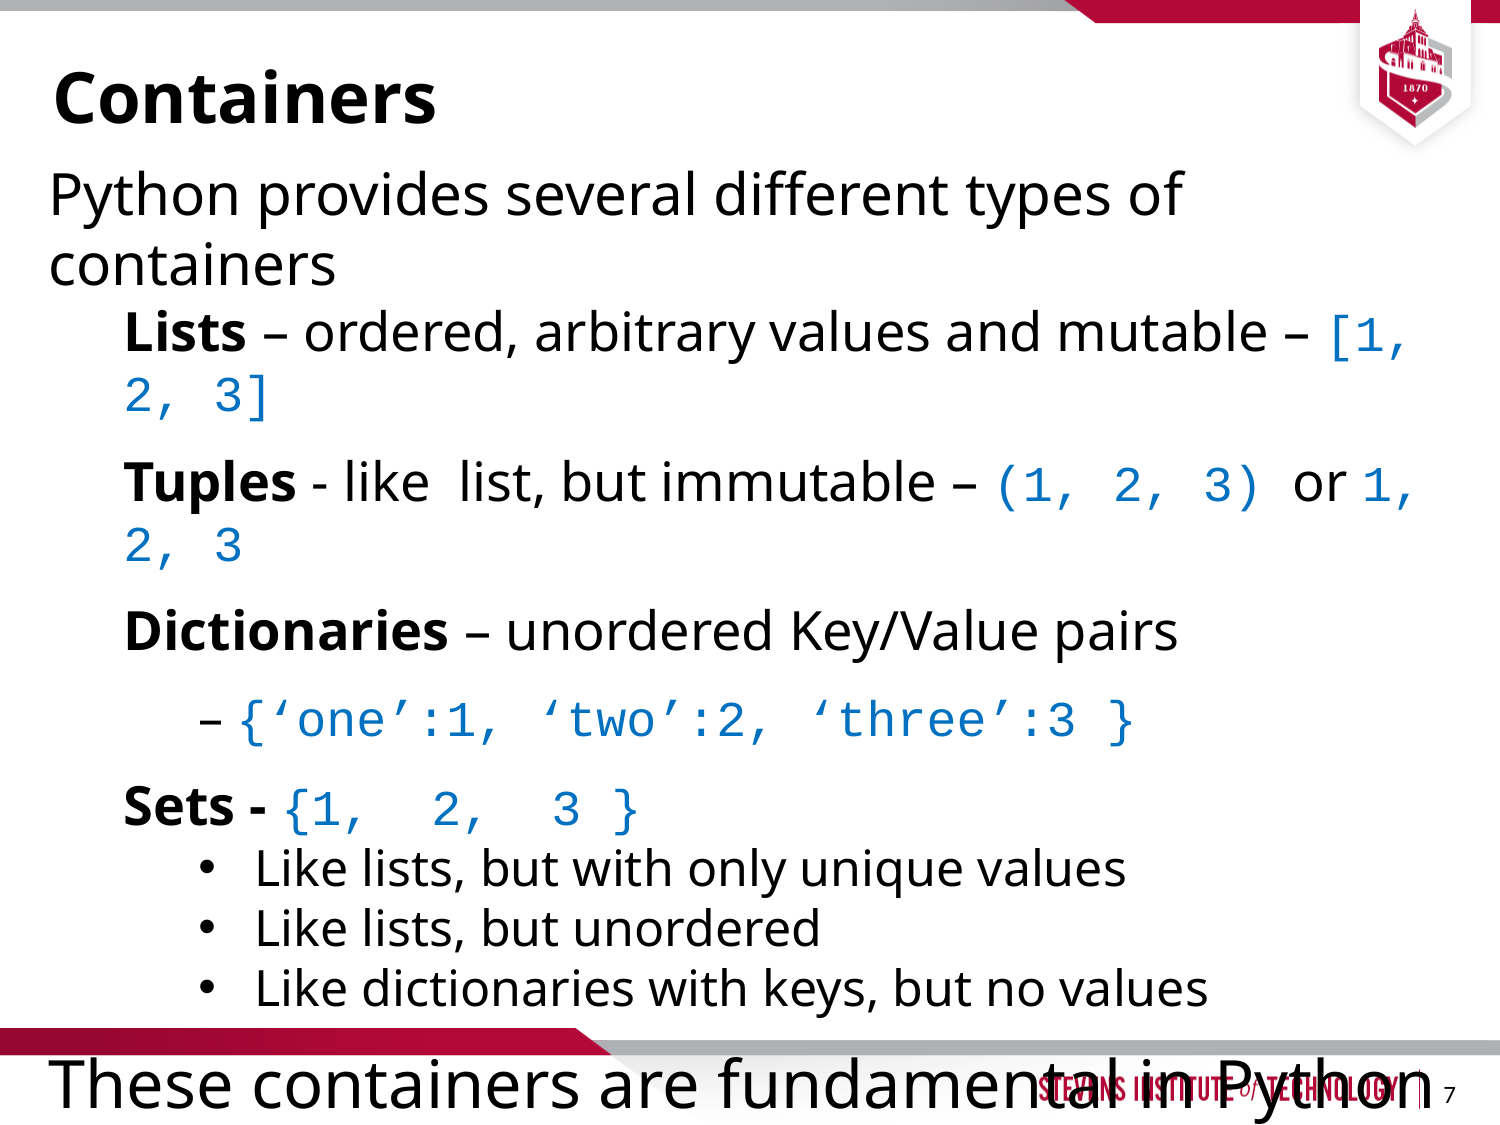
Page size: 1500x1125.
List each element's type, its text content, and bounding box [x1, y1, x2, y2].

picture [0, 0, 1500, 160]
slide_number 7 [1428, 1071, 1490, 1108]
title Containers [37, 45, 1338, 150]
picture [0, 1028, 1500, 1125]
list Python provides several different types of containers Lists – ordered, arbitrary values and mutable – [1, 2, 3] Tuples - like list, but immutable – (1, 2, 3) or 1, 2, 3 Dictionaries – unordered Key/Value pairs – {‘one’:1, ‘two’:2, ‘three’:3 } Sets - {1, 2, 3 } Like lists, but with only unique values Like lists, but unordered Like dictionaries with keys, but no values These containers are fundamental in Python and are used in most Python programs [33, 149, 1490, 890]
